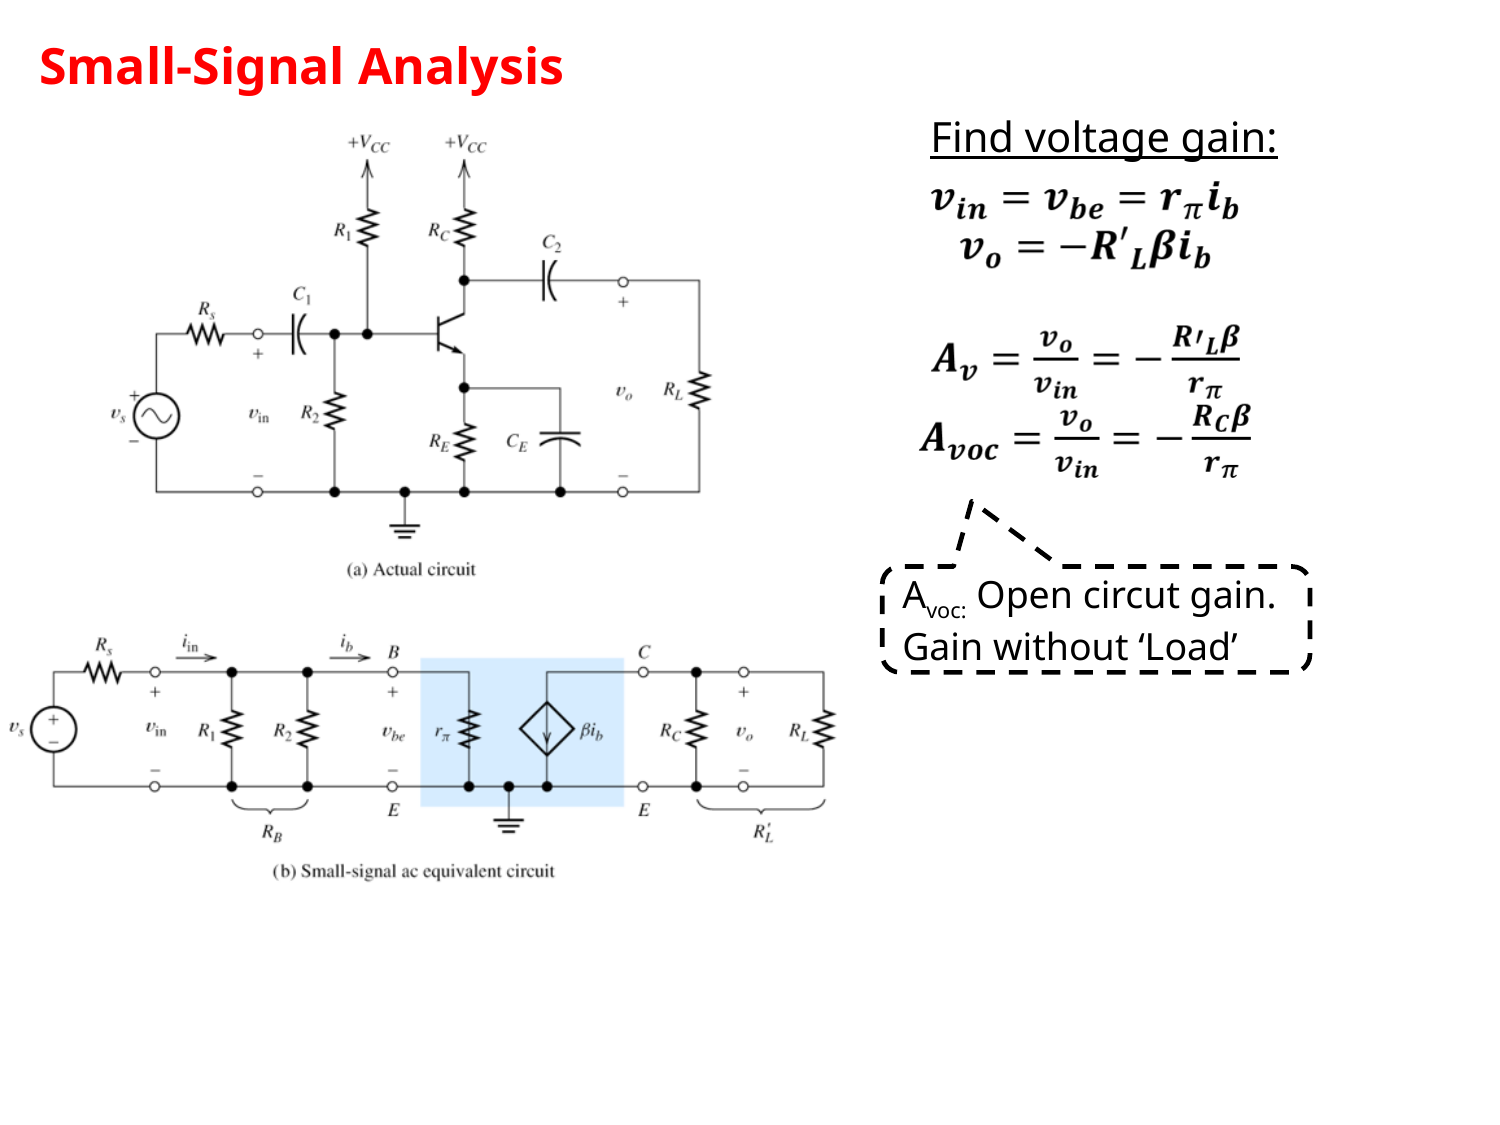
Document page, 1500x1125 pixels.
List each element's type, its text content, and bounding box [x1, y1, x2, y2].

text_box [851, 103, 1319, 490]
text_box Avoc: Open circut gain. Gain without ‘Load’ [882, 501, 1310, 673]
text_box Small-Signal Analysis [24, 27, 580, 103]
picture [8, 132, 851, 890]
